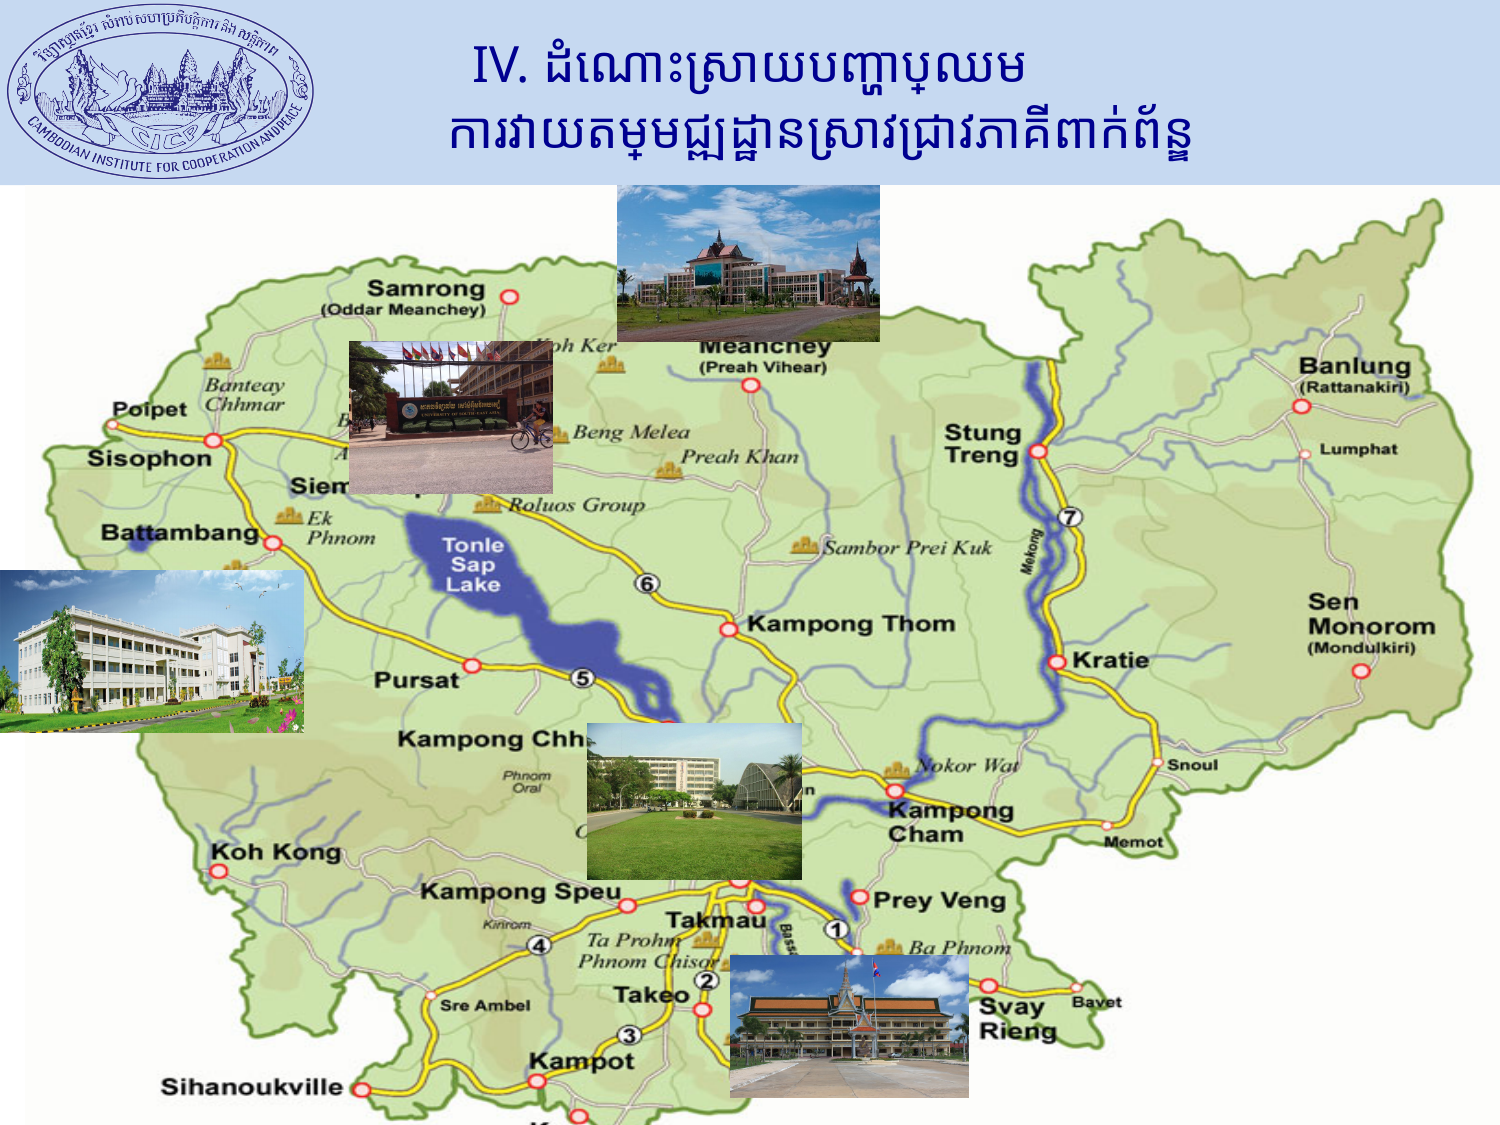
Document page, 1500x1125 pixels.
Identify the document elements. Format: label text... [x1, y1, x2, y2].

picture [0, 0, 1500, 1125]
title IV. ដំណោះស្រាយបញ្ហាប្រឈម ការវាយតម្លៃមជ្ឍដ្ឋានស្រាវជ្រាវភាគីពាក់ព័ន្ឌ [325, 0, 1500, 184]
